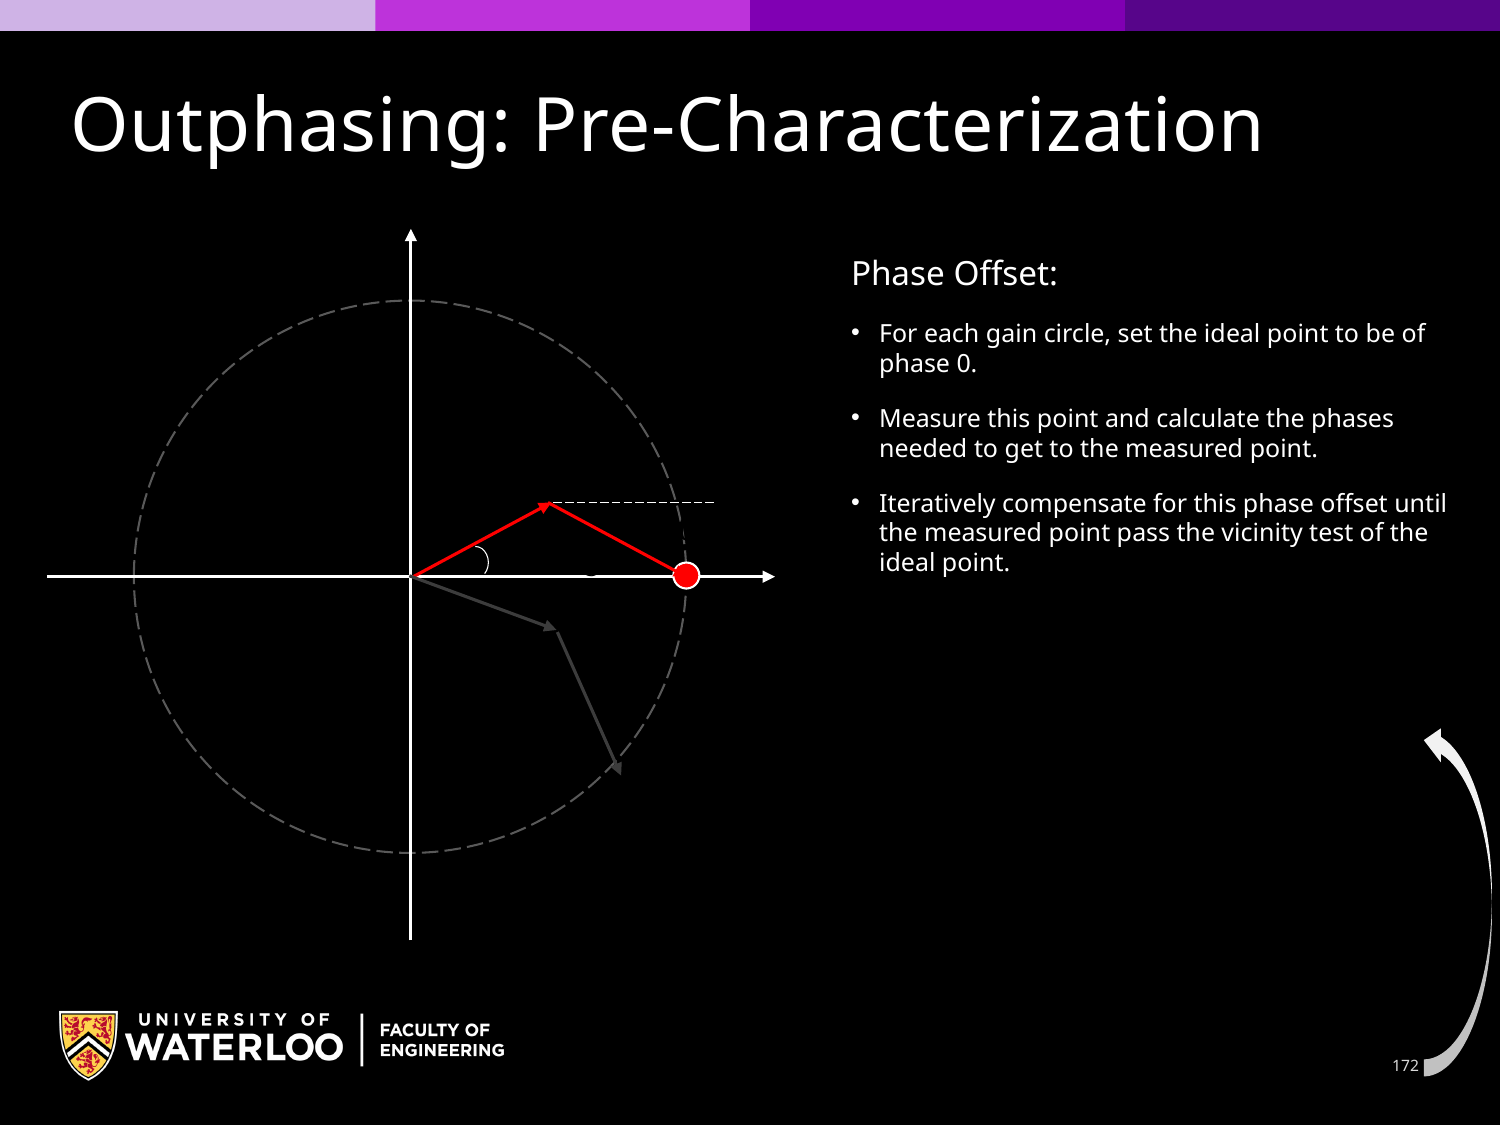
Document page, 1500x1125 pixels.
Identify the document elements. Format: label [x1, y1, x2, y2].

text_box [132, 299, 409, 575]
text_box [132, 578, 409, 854]
text_box [836, 245, 1465, 585]
picture [0, 966, 563, 1125]
text_box [1422, 726, 1494, 1078]
text_box [46, 228, 776, 941]
slide_number [1371, 1046, 1440, 1088]
text_box [70, 75, 1372, 174]
